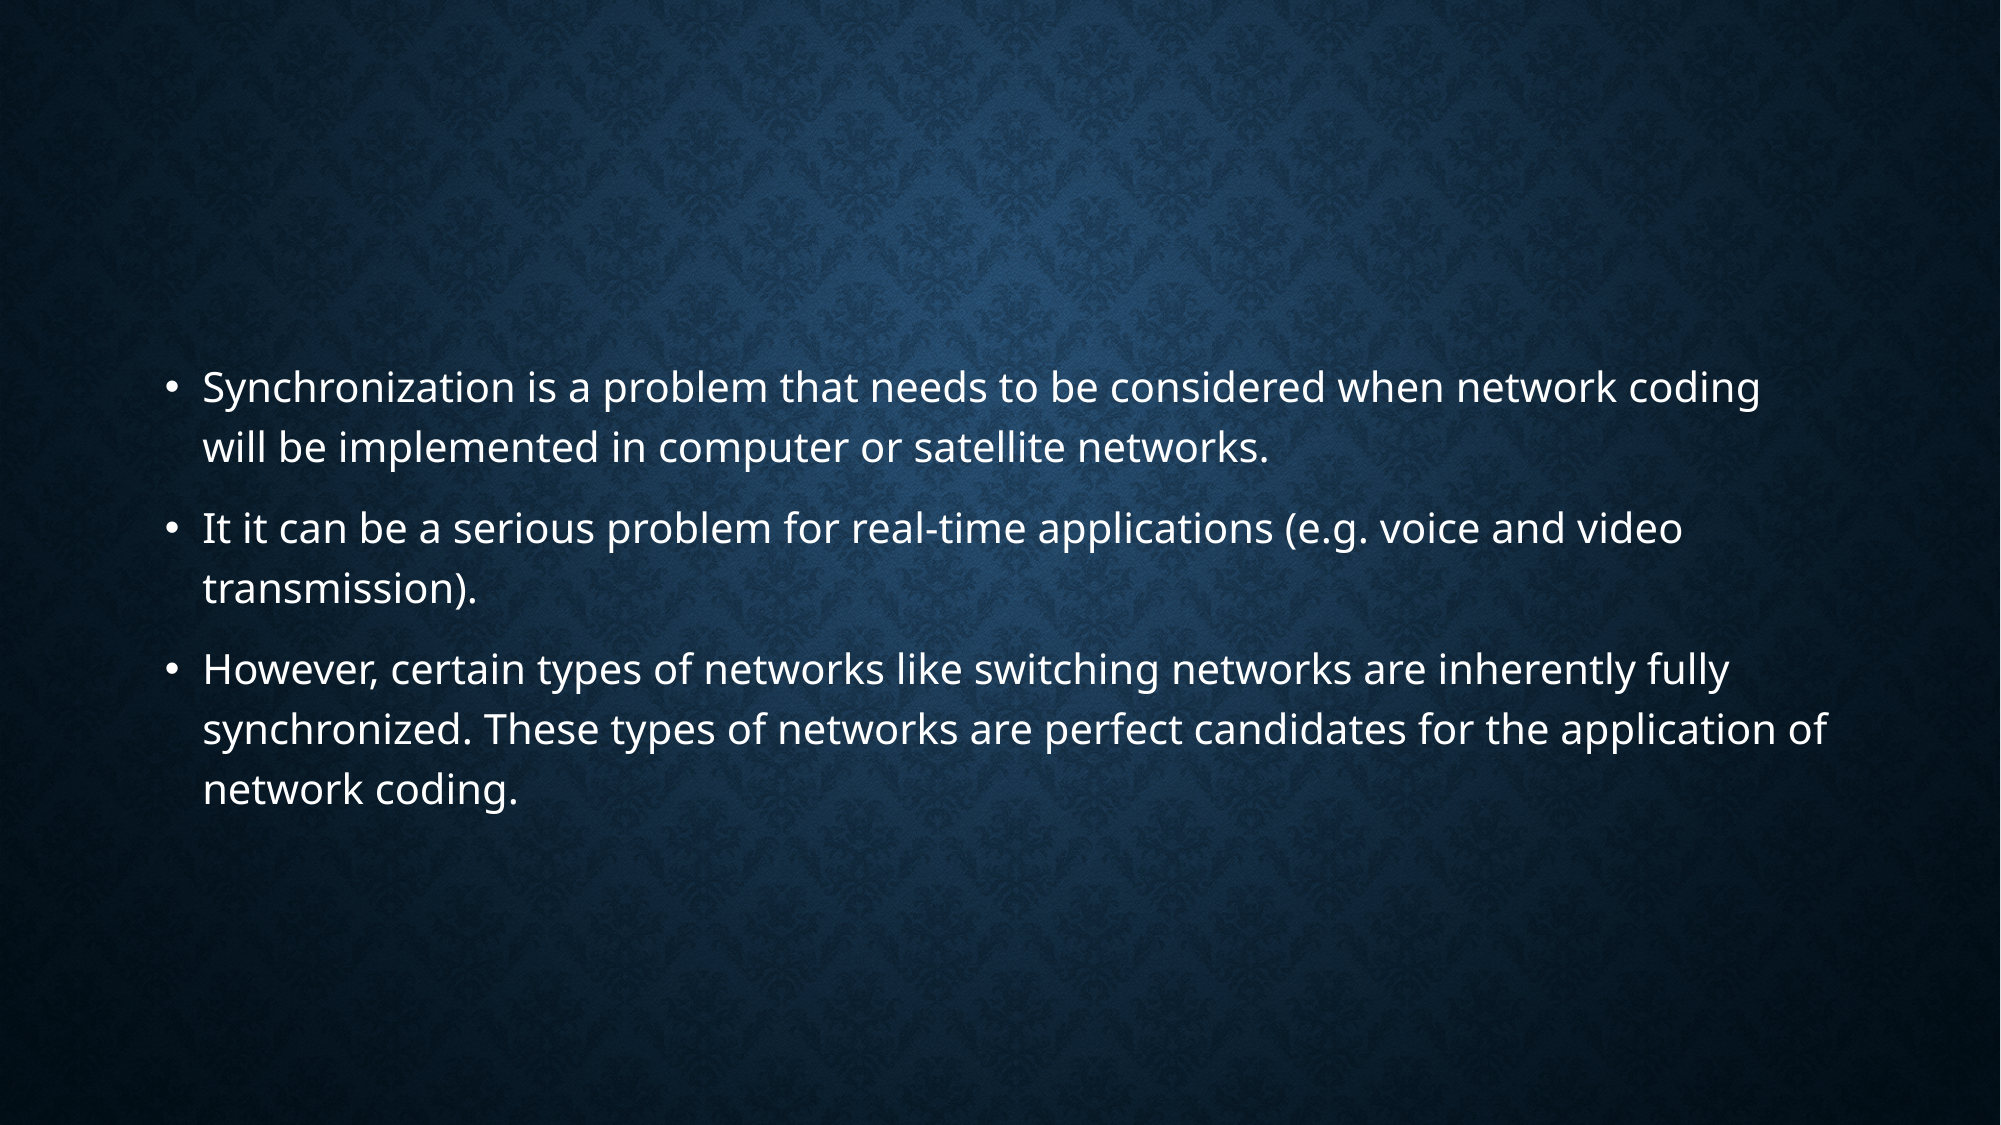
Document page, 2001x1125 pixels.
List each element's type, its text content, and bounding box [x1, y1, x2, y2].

list Synchronization is a problem that needs to be considered when network coding will be implemented in computer or satellite networks. It it can be a serious problem for real-time applications (e.g. voice and video transmission). However, certain types of networks like switching networks are inherently fully synchronized. These types of networks are perfect candidates for the application of network coding. [149, 343, 1849, 950]
